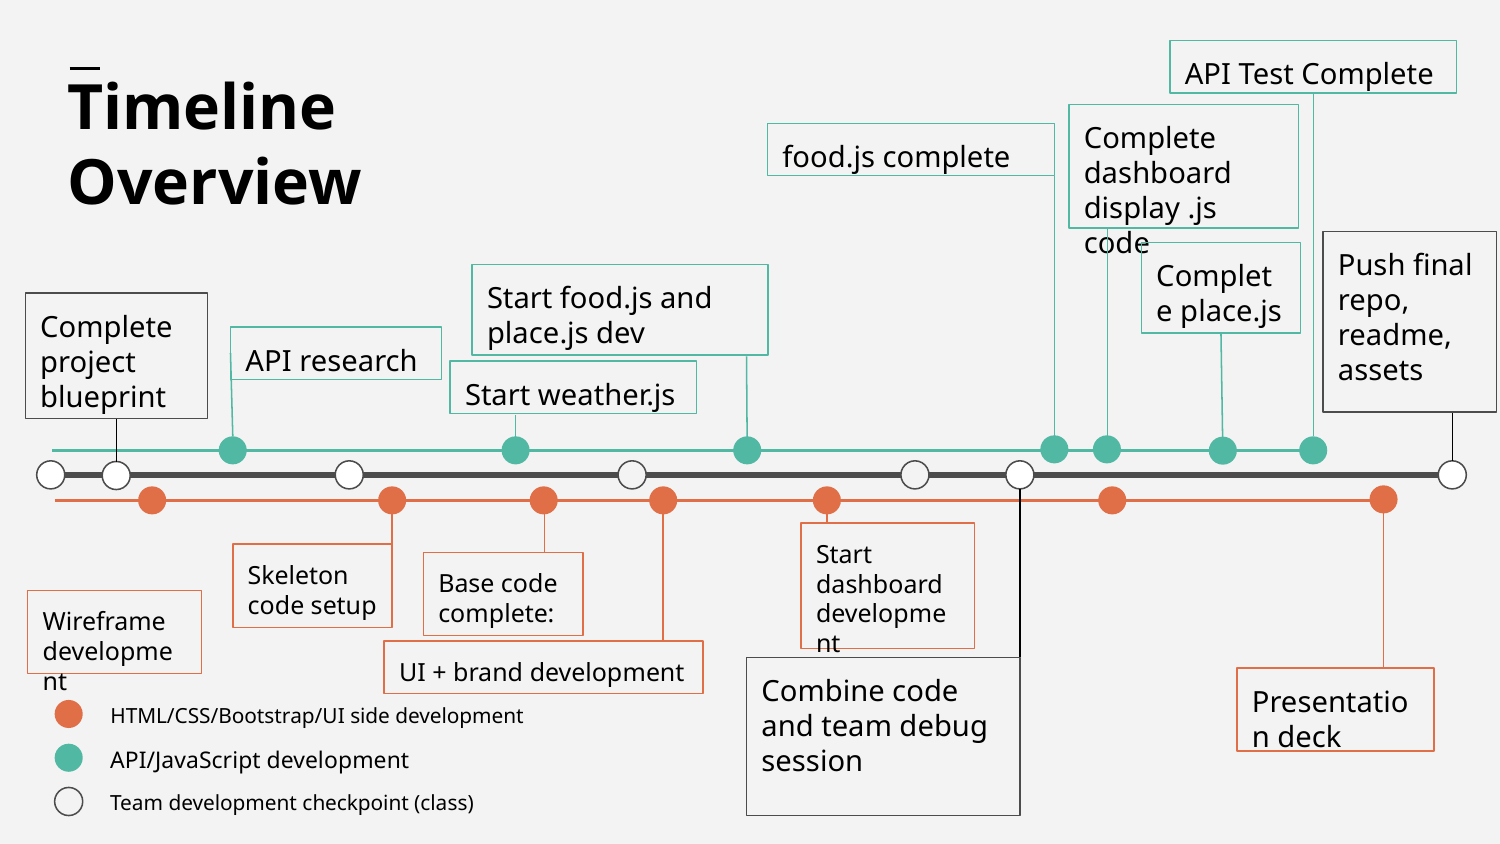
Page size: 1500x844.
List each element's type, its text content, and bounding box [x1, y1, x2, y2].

text_box [752, 437, 762, 449]
text_box UI + brand development [384, 640, 704, 694]
text_box [338, 484, 360, 489]
text_box Team development checkpoint (class) [95, 774, 629, 816]
text_box [36, 460, 65, 489]
text_box [520, 437, 530, 449]
text_box [54, 699, 83, 729]
text_box [218, 437, 247, 449]
text_box Combine code and team debug session [746, 657, 1020, 816]
text_box [1043, 458, 1066, 464]
text_box Presentation deck [1236, 667, 1434, 751]
text_box [102, 462, 131, 474]
text_box Start food.js and place.js dev [472, 264, 768, 356]
text_box HTML/CSS/Bootstrap/UI side development [95, 687, 746, 741]
text_box Push final repo, readme, assets [1322, 231, 1497, 413]
text_box [621, 484, 643, 489]
text_box API/JavaScript development [95, 730, 629, 772]
text_box [1005, 460, 1034, 474]
text_box [1009, 484, 1031, 489]
text_box [396, 509, 404, 514]
text_box Base code complete: [423, 552, 583, 636]
text_box [735, 458, 759, 465]
text_box Complete place.js [1141, 242, 1301, 333]
text_box Complete project blueprint [25, 293, 208, 419]
text_box [733, 437, 741, 449]
text_box [813, 486, 841, 499]
text_box Complete dashboard display .js code [1068, 104, 1299, 229]
text_box [1229, 438, 1237, 449]
text_box [904, 484, 926, 489]
text_box API research [230, 326, 442, 380]
text_box [618, 460, 647, 474]
text_box [105, 484, 128, 490]
text_box Wireframe development [27, 590, 202, 674]
text_box [1209, 439, 1215, 449]
text_box [141, 509, 164, 515]
text_box Skeleton code setup [232, 544, 393, 628]
text_box [221, 458, 245, 465]
text_box [1101, 509, 1124, 515]
text_box [54, 787, 83, 816]
text_box Start weather.js [449, 361, 697, 414]
text_box [1299, 437, 1328, 465]
text_box [378, 486, 407, 499]
text_box [1438, 461, 1467, 489]
text_box [1369, 485, 1398, 513]
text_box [1220, 332, 1224, 456]
text_box [1112, 436, 1121, 449]
text_box [138, 486, 167, 499]
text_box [230, 352, 234, 437]
text_box [501, 437, 511, 449]
text_box Start dashboard development [800, 523, 975, 649]
title Timeline Overview [52, 107, 647, 232]
text_box [900, 460, 929, 474]
text_box [1210, 458, 1235, 465]
text_box [1092, 436, 1102, 449]
text_box food.js complete [767, 123, 1055, 176]
text_box [335, 460, 364, 474]
text_box [1040, 435, 1069, 449]
text_box [529, 486, 558, 499]
text_box API Test Complete [1169, 40, 1457, 93]
text_box [1096, 458, 1118, 464]
text_box [532, 509, 540, 514]
text_box [503, 458, 528, 465]
text_box [54, 743, 83, 772]
text_box [1098, 486, 1127, 499]
text_box [649, 486, 678, 499]
